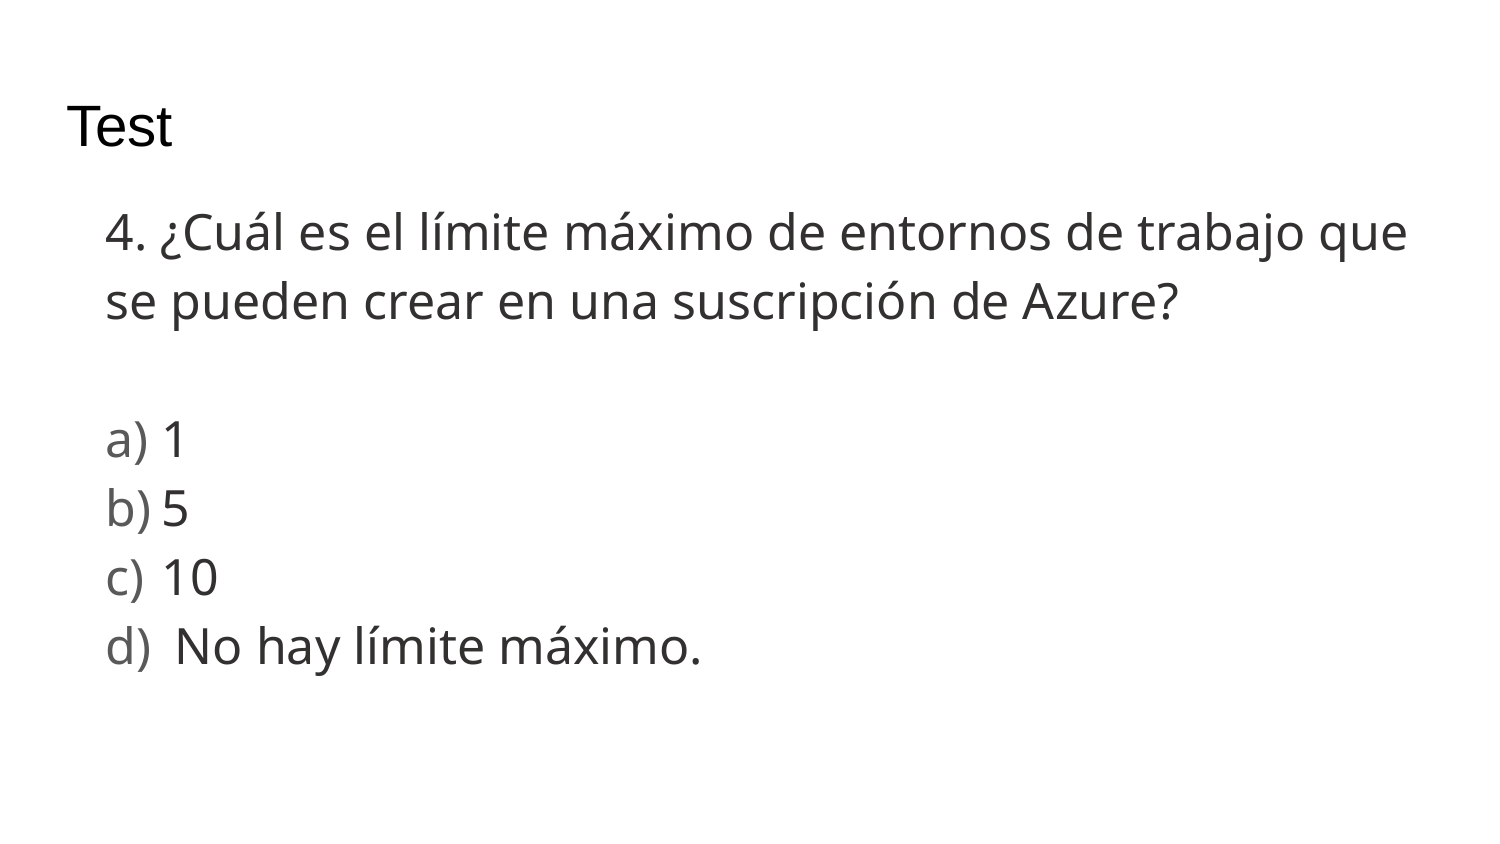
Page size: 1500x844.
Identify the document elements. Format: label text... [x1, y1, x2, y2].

list 4. ¿Cuál es el límite máximo de entornos de trabajo que se pueden crear en una suscripción de Azure? 1 5 10 No hay límite máximo. [71, 176, 1428, 796]
title Test [51, 72, 1449, 167]
